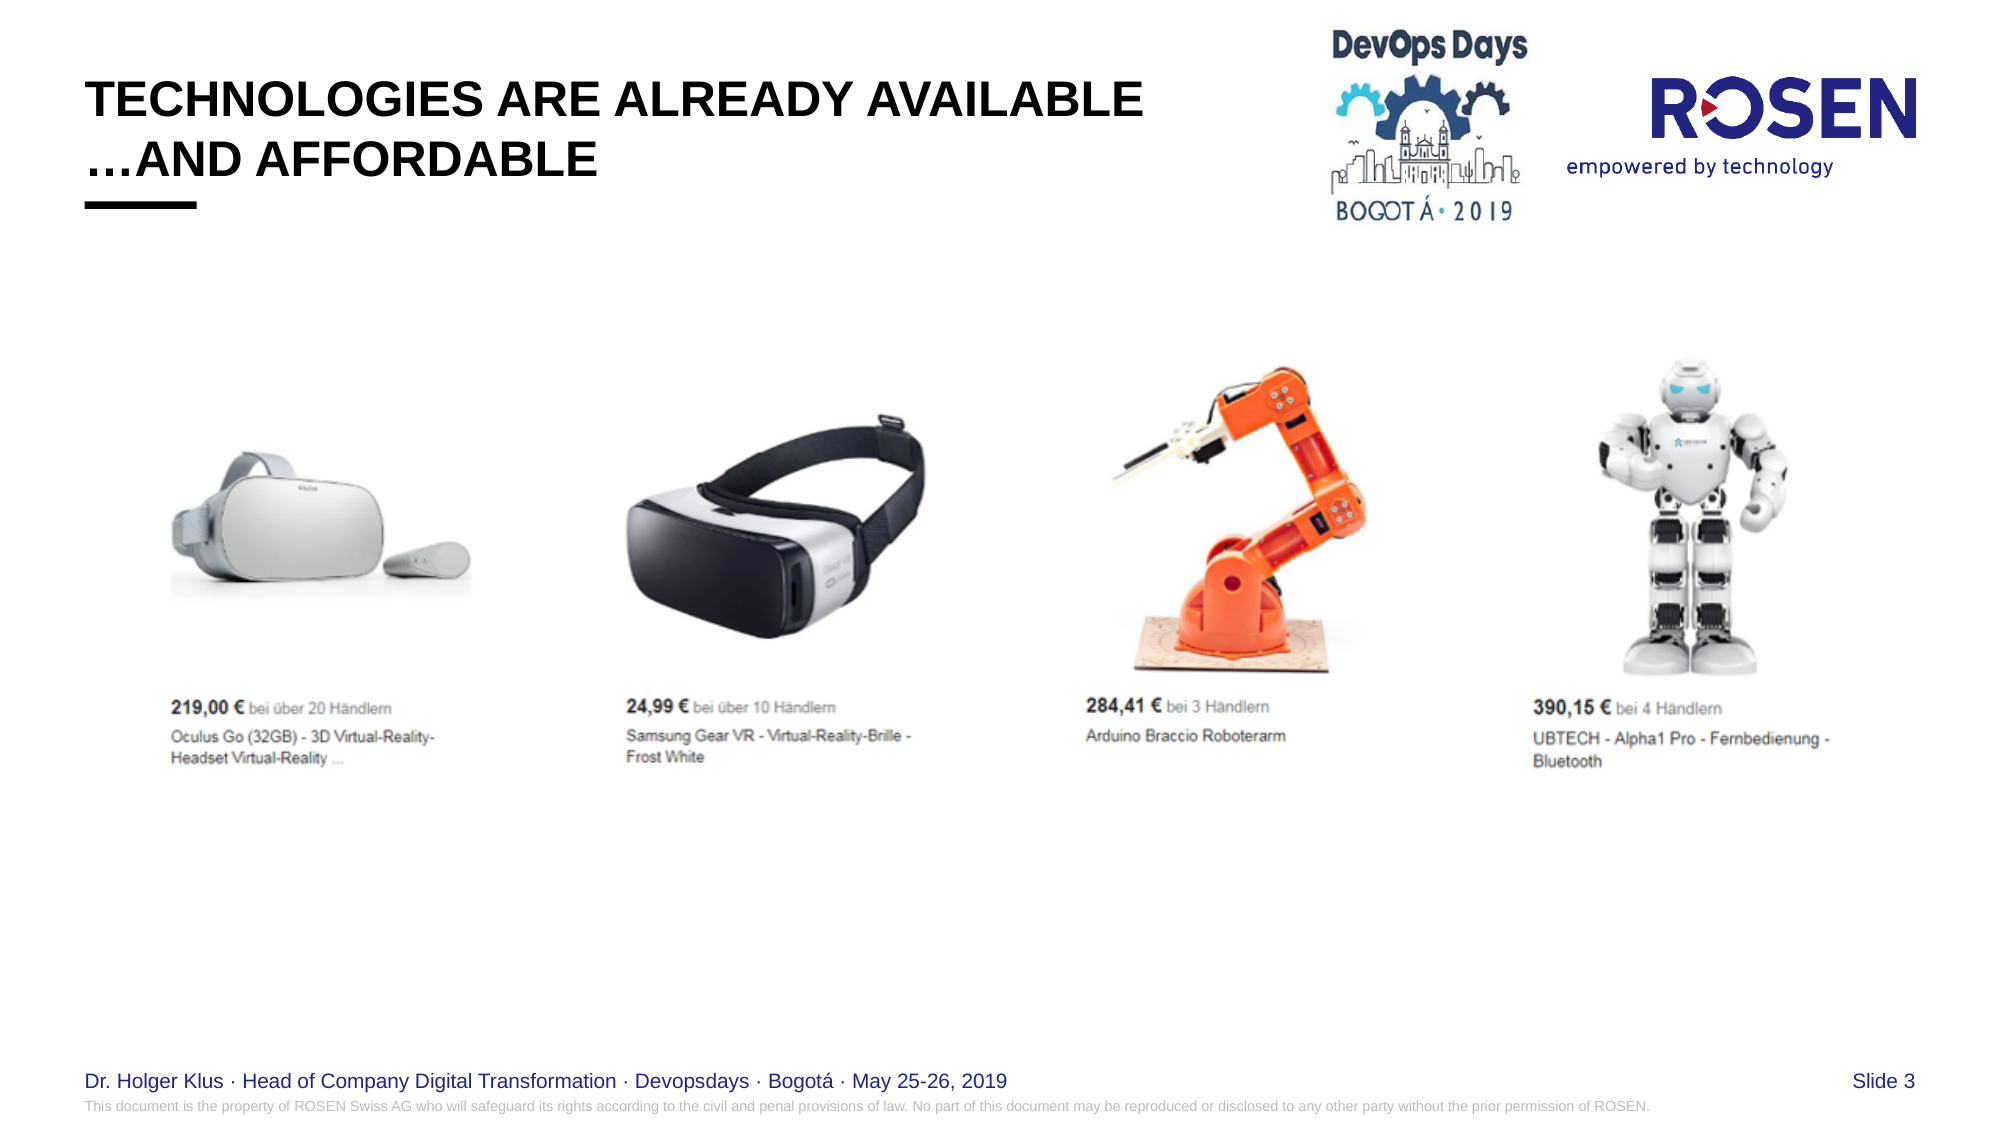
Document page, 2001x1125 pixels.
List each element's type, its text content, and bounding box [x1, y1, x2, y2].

picture [1322, 22, 1535, 227]
picture [1567, 76, 1916, 178]
picture [165, 440, 476, 781]
picture [1077, 345, 1382, 761]
picture [612, 398, 942, 781]
picture [1517, 351, 1848, 781]
title Technologies are already Available …and affordable [84, 62, 1290, 187]
footer Dr. Holger Klus · Head of Company Digital Transformation · Devopsdays · Bogotá · May 25-26, 2019 [84, 1034, 1603, 1125]
